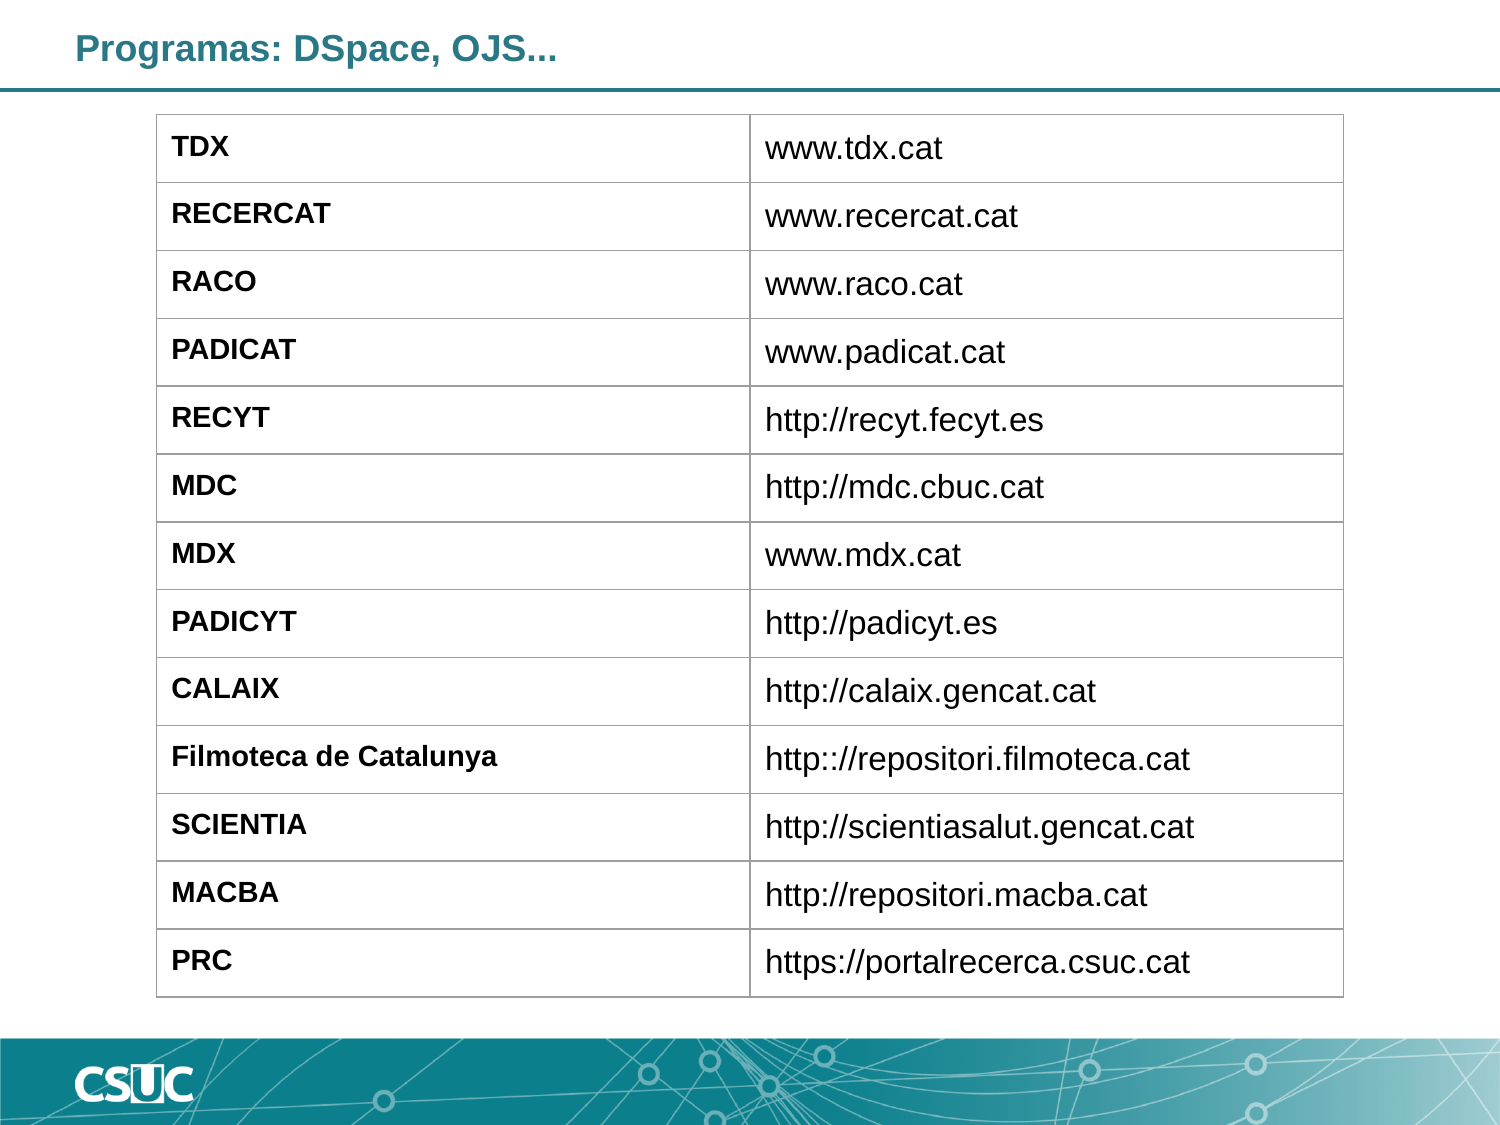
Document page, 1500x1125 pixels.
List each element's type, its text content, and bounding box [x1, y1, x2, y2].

table_cell MDX [157, 523, 749, 589]
table_cell www.recercat.cat [751, 183, 1343, 250]
table_cell www.raco.cat [751, 251, 1343, 318]
table_cell Filmoteca de Catalunya [157, 726, 749, 793]
table_cell http://calaix.gencat.cat [751, 658, 1343, 725]
table_header www.tdx.cat [751, 115, 1343, 182]
picture [0, 1038, 1500, 1125]
table_cell CALAIX [157, 658, 749, 725]
table_cell PADICYT [157, 590, 749, 657]
table_header TDX [157, 115, 749, 182]
table_cell www.padicat.cat [751, 319, 1343, 385]
table_cell PADICAT [157, 319, 749, 385]
table_cell http://padicyt.es [751, 590, 1343, 657]
table_cell SCIENTIA [157, 794, 749, 860]
table_cell http://scientiasalut.gencat.cat [751, 794, 1343, 860]
text_box Programas: DSpace, OJS... [74, 14, 1425, 79]
table_cell www.mdx.cat [751, 523, 1343, 589]
table_cell http://repositori.macba.cat [751, 862, 1343, 928]
table_cell http://recyt.fecyt.es [751, 387, 1343, 453]
table_cell RACO [157, 251, 749, 318]
table_cell MACBA [157, 862, 749, 928]
table_cell https://portalrecerca.csuc.cat [751, 930, 1343, 996]
table_cell http:://repositori.filmoteca.cat [751, 726, 1343, 793]
table_cell RECYT [157, 387, 749, 453]
table_cell MDC [157, 455, 749, 521]
table_cell http://mdc.cbuc.cat [751, 455, 1343, 521]
table_cell PRC [157, 930, 749, 996]
table_cell RECERCAT [157, 183, 749, 250]
